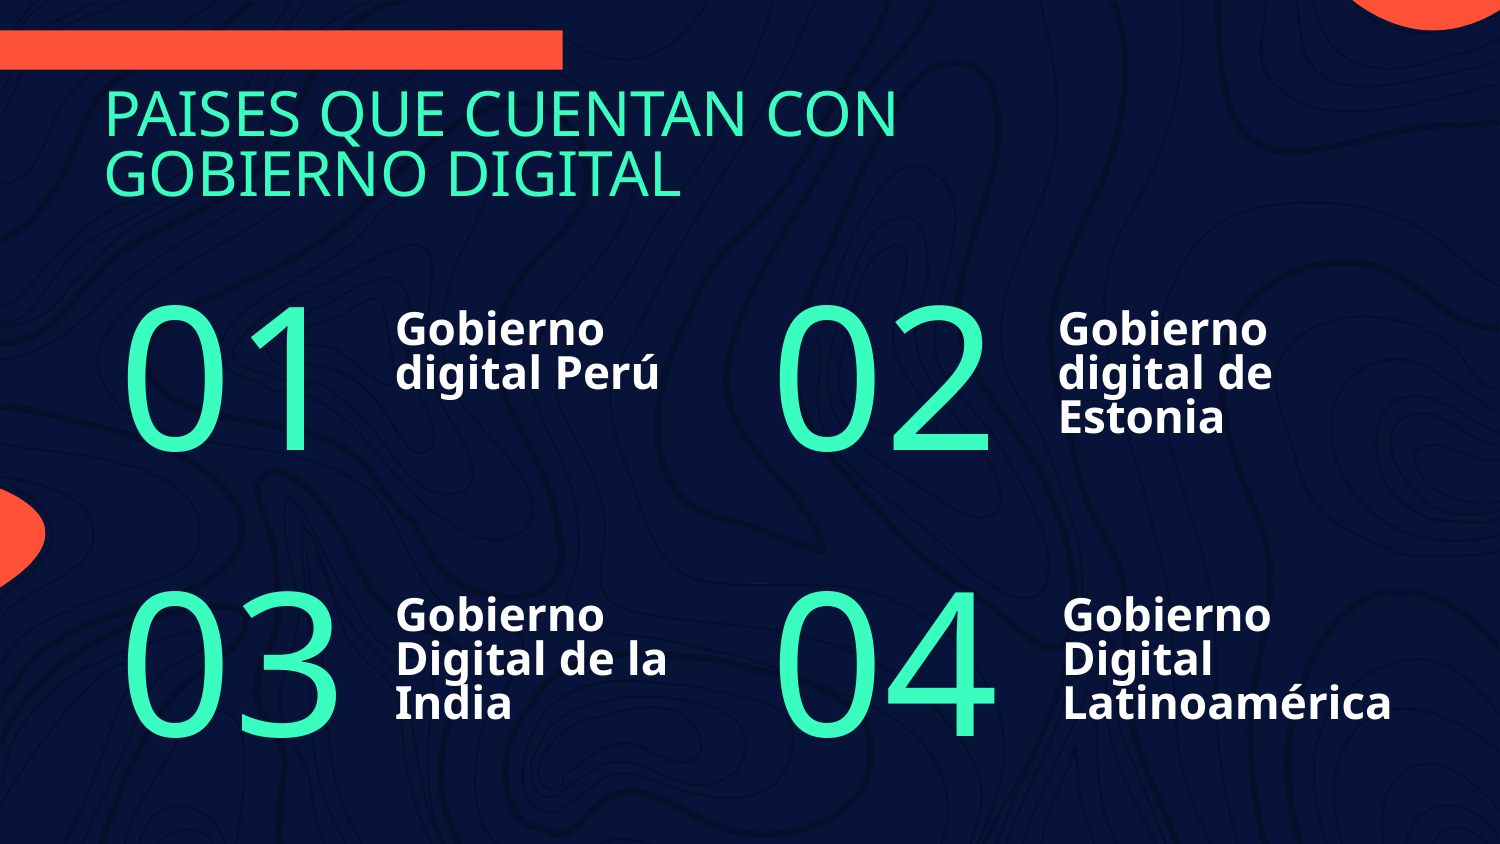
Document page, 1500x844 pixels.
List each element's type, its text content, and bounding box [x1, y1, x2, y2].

title Gobierno Digital de la India [379, 581, 732, 761]
text_box [0, 30, 563, 70]
title 01 [78, 315, 389, 470]
title PAISES QUE CUENTAN CON GOBIERNO DIGITAL [103, 88, 1015, 226]
picture [1, 1, 1499, 844]
title 03 [78, 601, 389, 756]
title 04 [703, 601, 1015, 756]
title Gobierno Digital Latinoamérica [1046, 581, 1442, 742]
title Gobierno digital de Estonia [1042, 295, 1409, 454]
title 02 [703, 315, 1015, 470]
title Gobierno digital Perú [379, 295, 718, 439]
